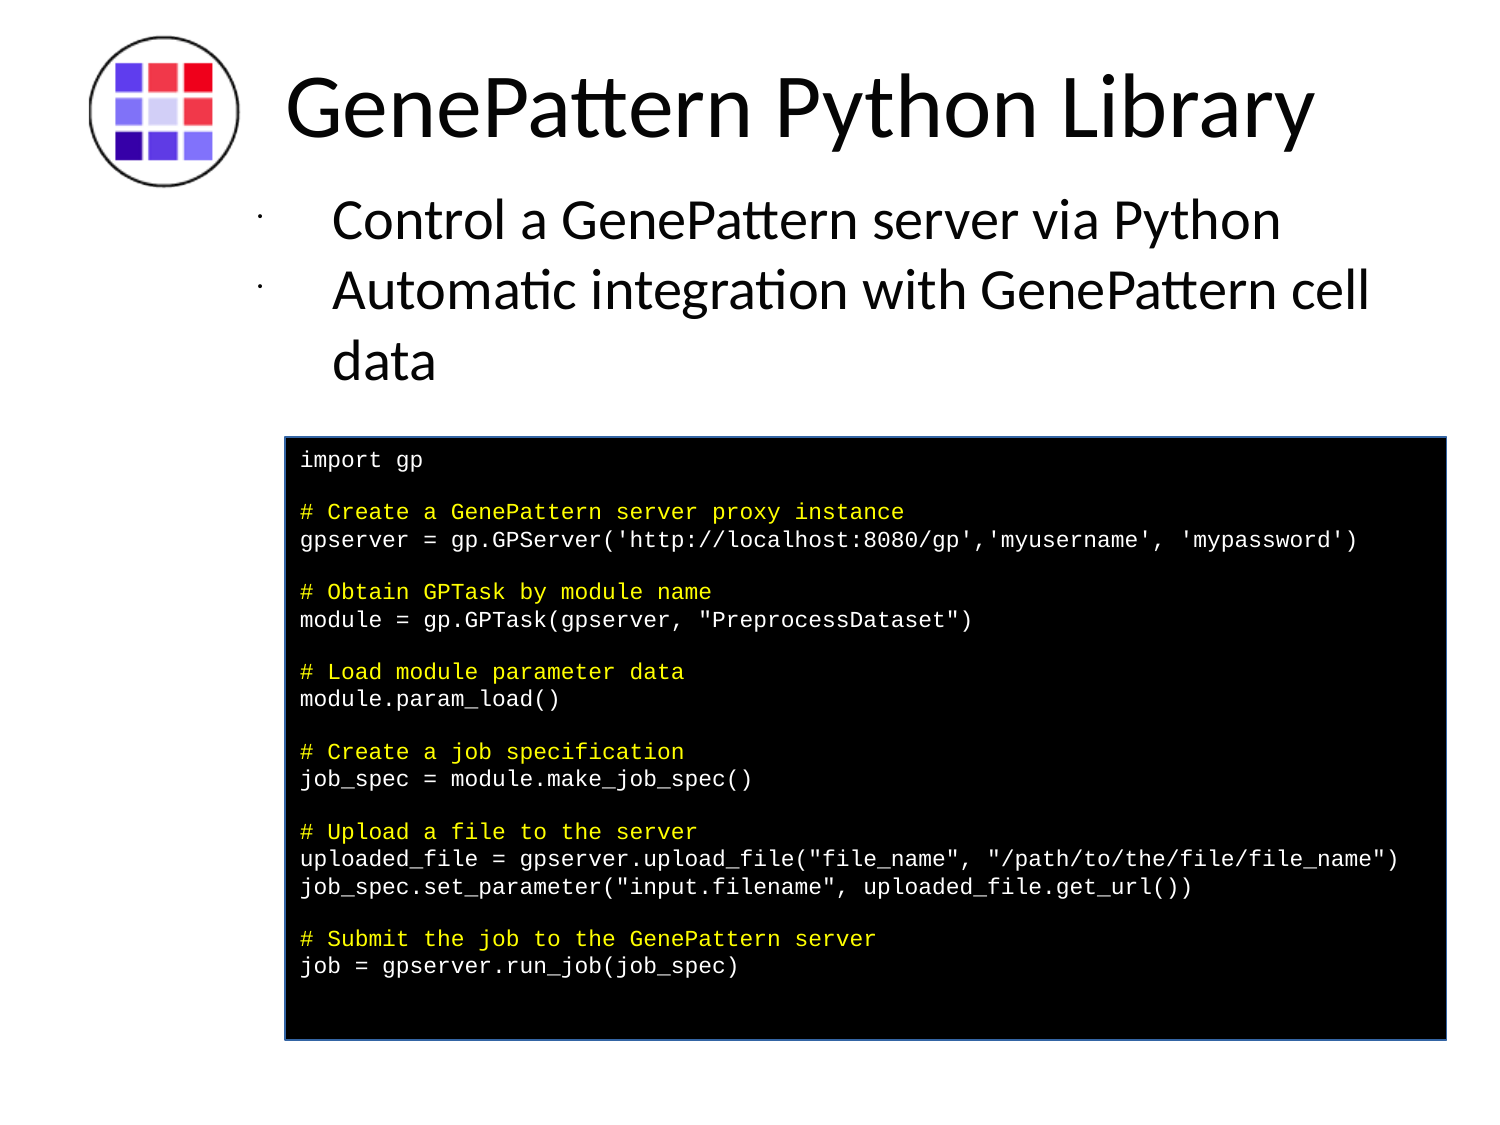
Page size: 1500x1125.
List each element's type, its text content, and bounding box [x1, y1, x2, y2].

text_box Control a GenePattern server via Python Automatic integration with GenePattern cell data [241, 181, 1447, 437]
picture [74, 18, 258, 210]
text_box GenePattern Python Library [284, 36, 1425, 166]
text_box import gp # Create a GenePattern server proxy instance gpserver = gp.GPServer('http://localhost:8080/gp','myusername', 'mypassword') # Obtain GPTask by module name module = gp.GPTask(gpserver, "PreprocessDataset") # Load module parameter data module.param_load() # Create a job specification job_spec = module.make_job_spec() # Upload a file to the server uploaded_file = gpserver.upload_file("file_name", "/path/to/the/file/file_name") job_spec.set_parameter("input.filename", uploaded_file.get_url()) # Submit the job to the GenePattern server job = gpserver.run_job(job_spec) [284, 436, 1447, 1040]
